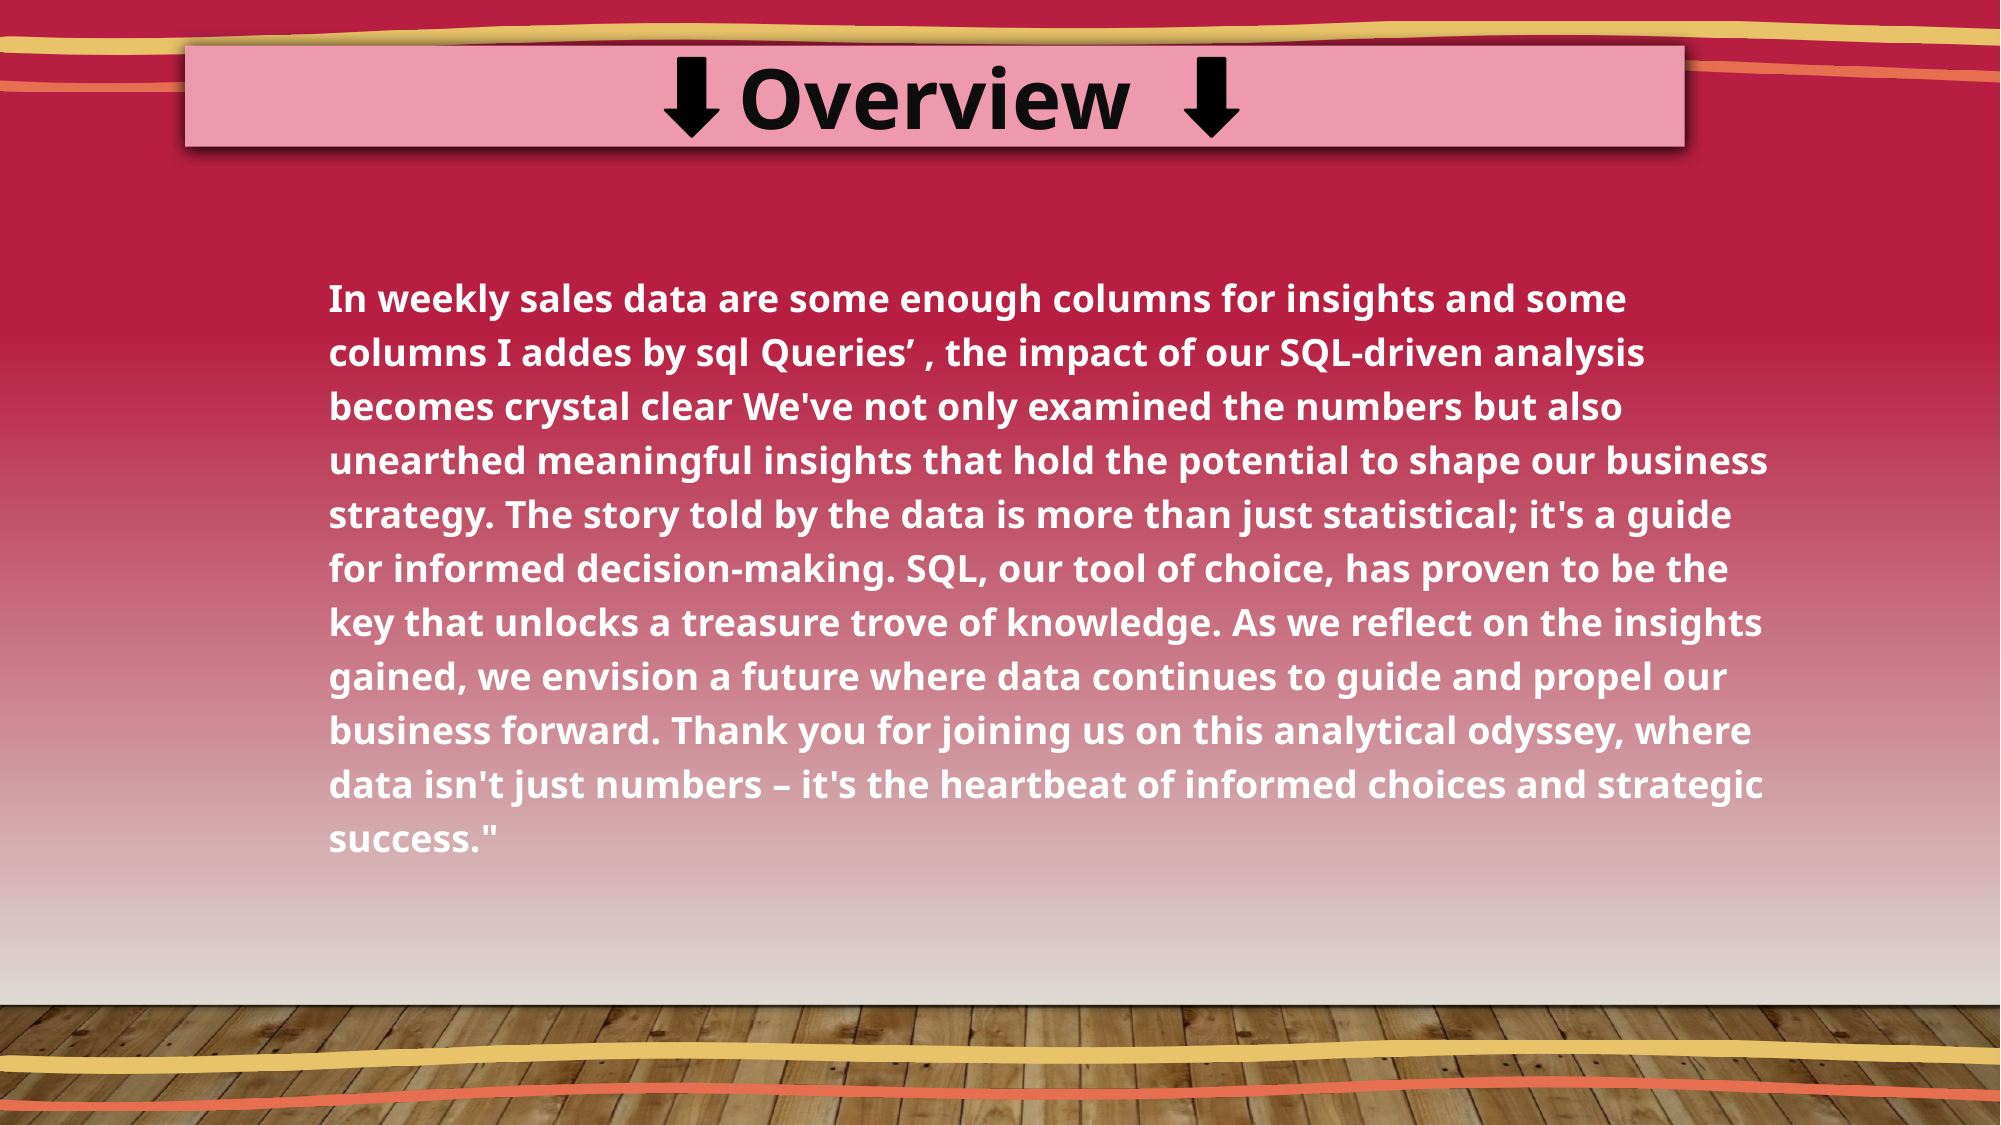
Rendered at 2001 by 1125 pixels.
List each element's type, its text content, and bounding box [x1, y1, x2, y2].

text_box [1183, 56, 1240, 138]
picture [0, 21, 2000, 92]
title Overview [185, 45, 1685, 147]
text_box [663, 56, 720, 138]
picture [0, 1005, 2000, 1125]
list In weekly sales data are some enough columns for insights and some columns I addes by sql Queries’ , the impact of our SQL-driven analysis becomes crystal clear We've not only examined the numbers but also unearthed meaningful insights that hold the potential to shape our business strategy. The story told by the data is more than just statistical; it's a guide for informed decision-making. SQL, our tool of choice, has proven to be the key that unlocks a treasure trove of knowledge. As we reflect on the insights gained, we envision a future where data continues to guide and propel our business forward. Thank you for joining us on this analytical odyssey, where data isn't just numbers – it's the heartbeat of informed choices and strategic success." [328, 266, 1774, 860]
